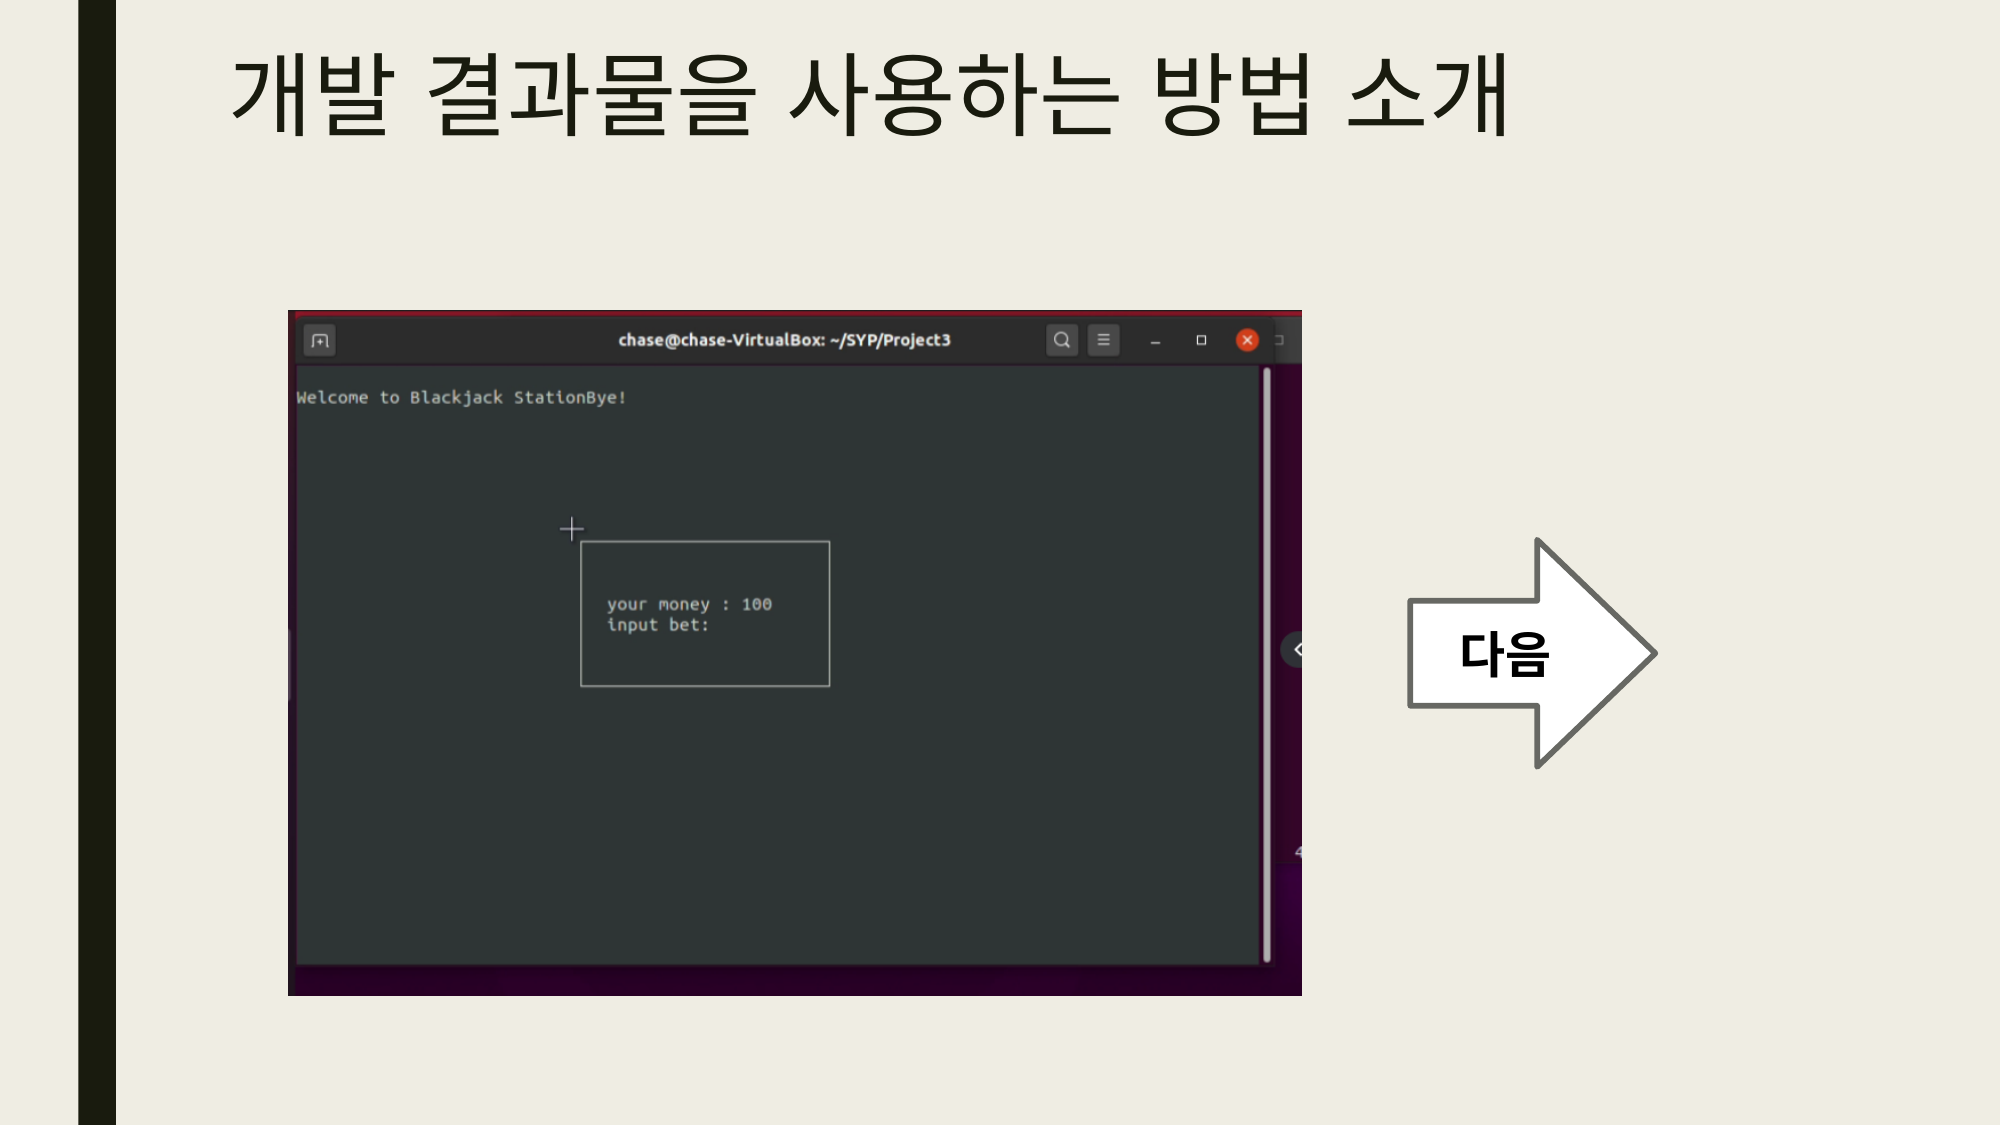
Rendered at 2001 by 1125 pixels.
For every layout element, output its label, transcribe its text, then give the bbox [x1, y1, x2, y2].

text_box 다음 [1407, 537, 1659, 770]
title 개발 결과물을 사용하는 방법 소개 [213, 44, 1789, 180]
picture [288, 310, 1303, 996]
